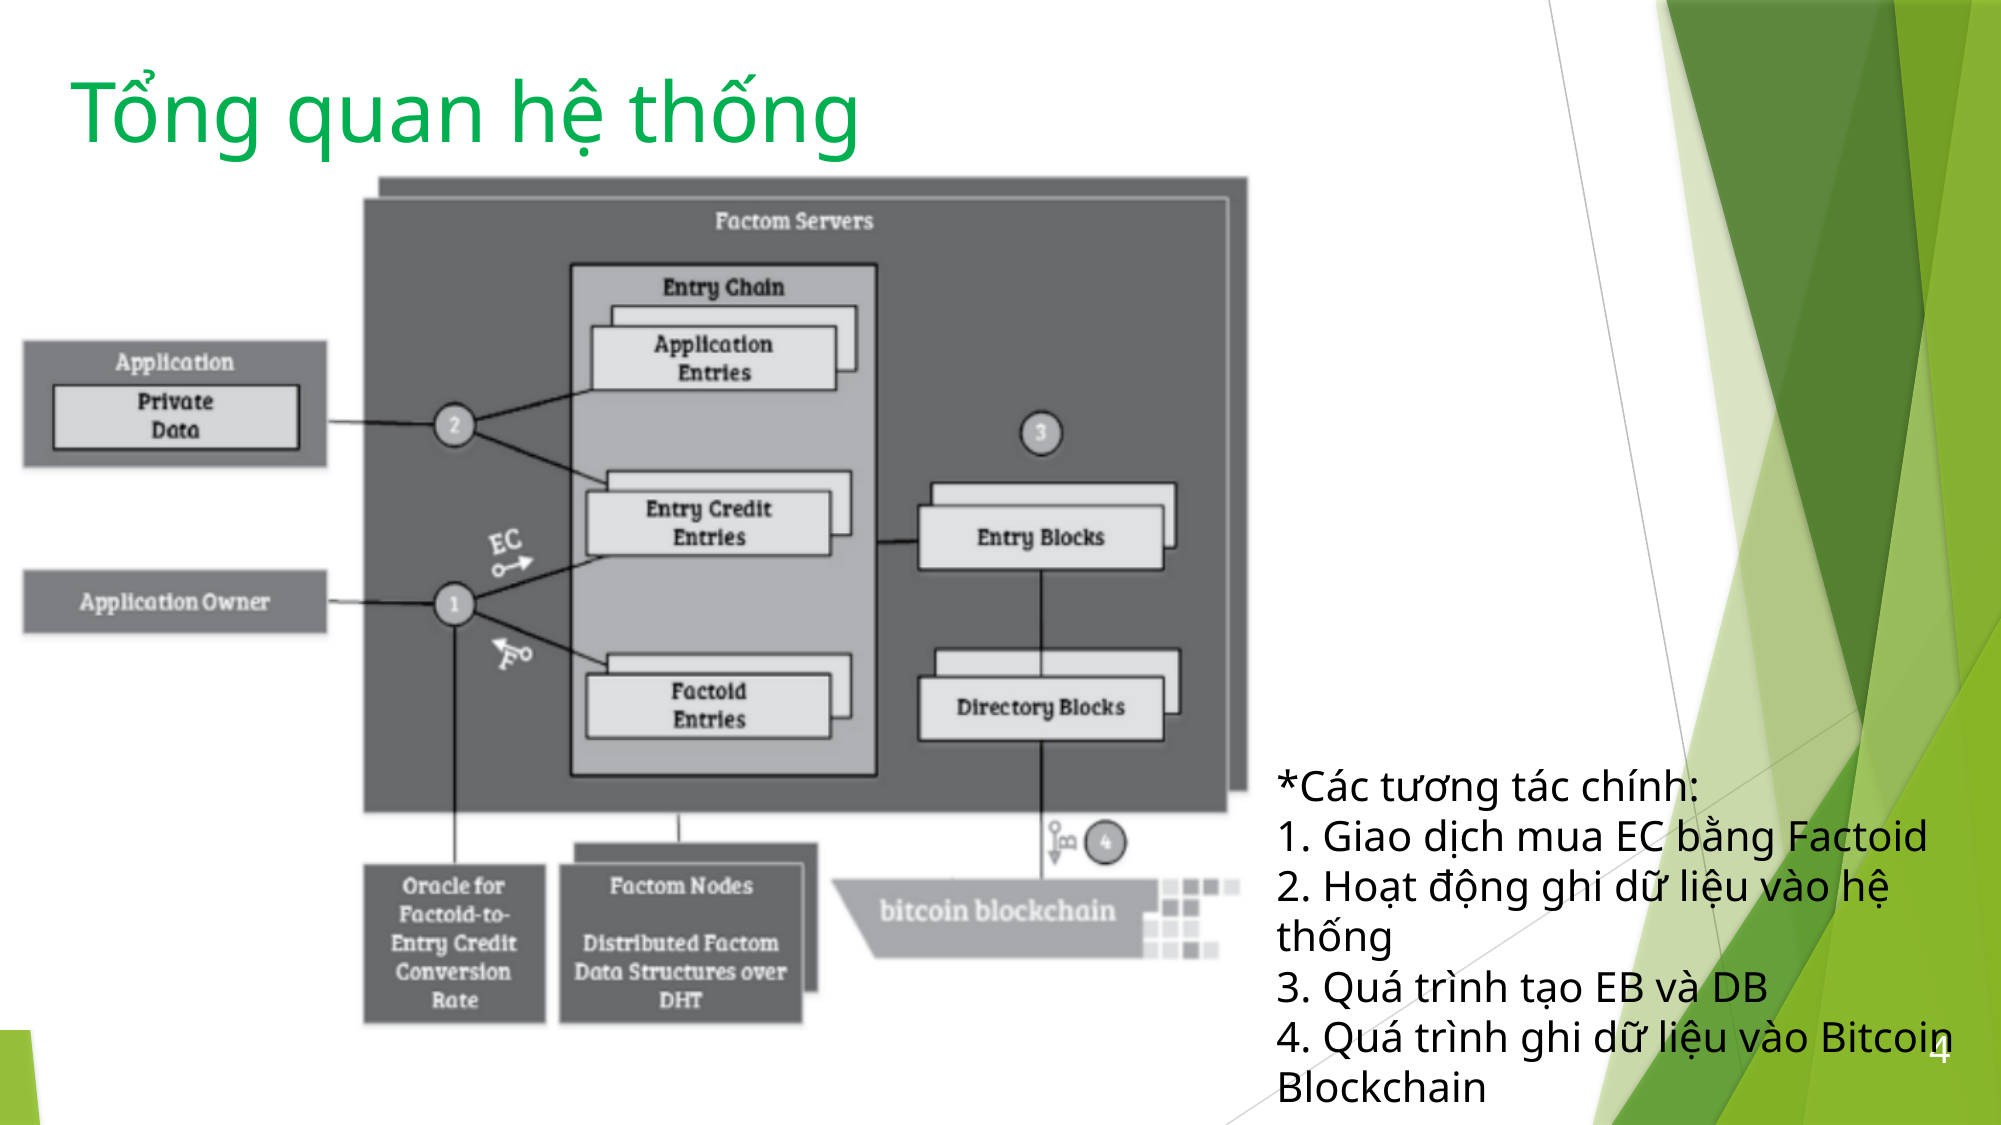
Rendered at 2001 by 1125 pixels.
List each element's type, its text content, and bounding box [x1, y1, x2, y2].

title Tổng quan hệ thống [55, 51, 1723, 168]
text_box *Các tương tác chính: 1. Giao dịch mua EC bằng Factoid 2. Hoạt động ghi dữ liệu vào hệ thống 3. Quá trình tạo EB và DB 4. Quá trình ghi dữ liệu vào Bitcoin Blockchain [1261, 752, 2000, 1118]
picture [0, 166, 1263, 1031]
text_box df [1268, 268, 1731, 328]
